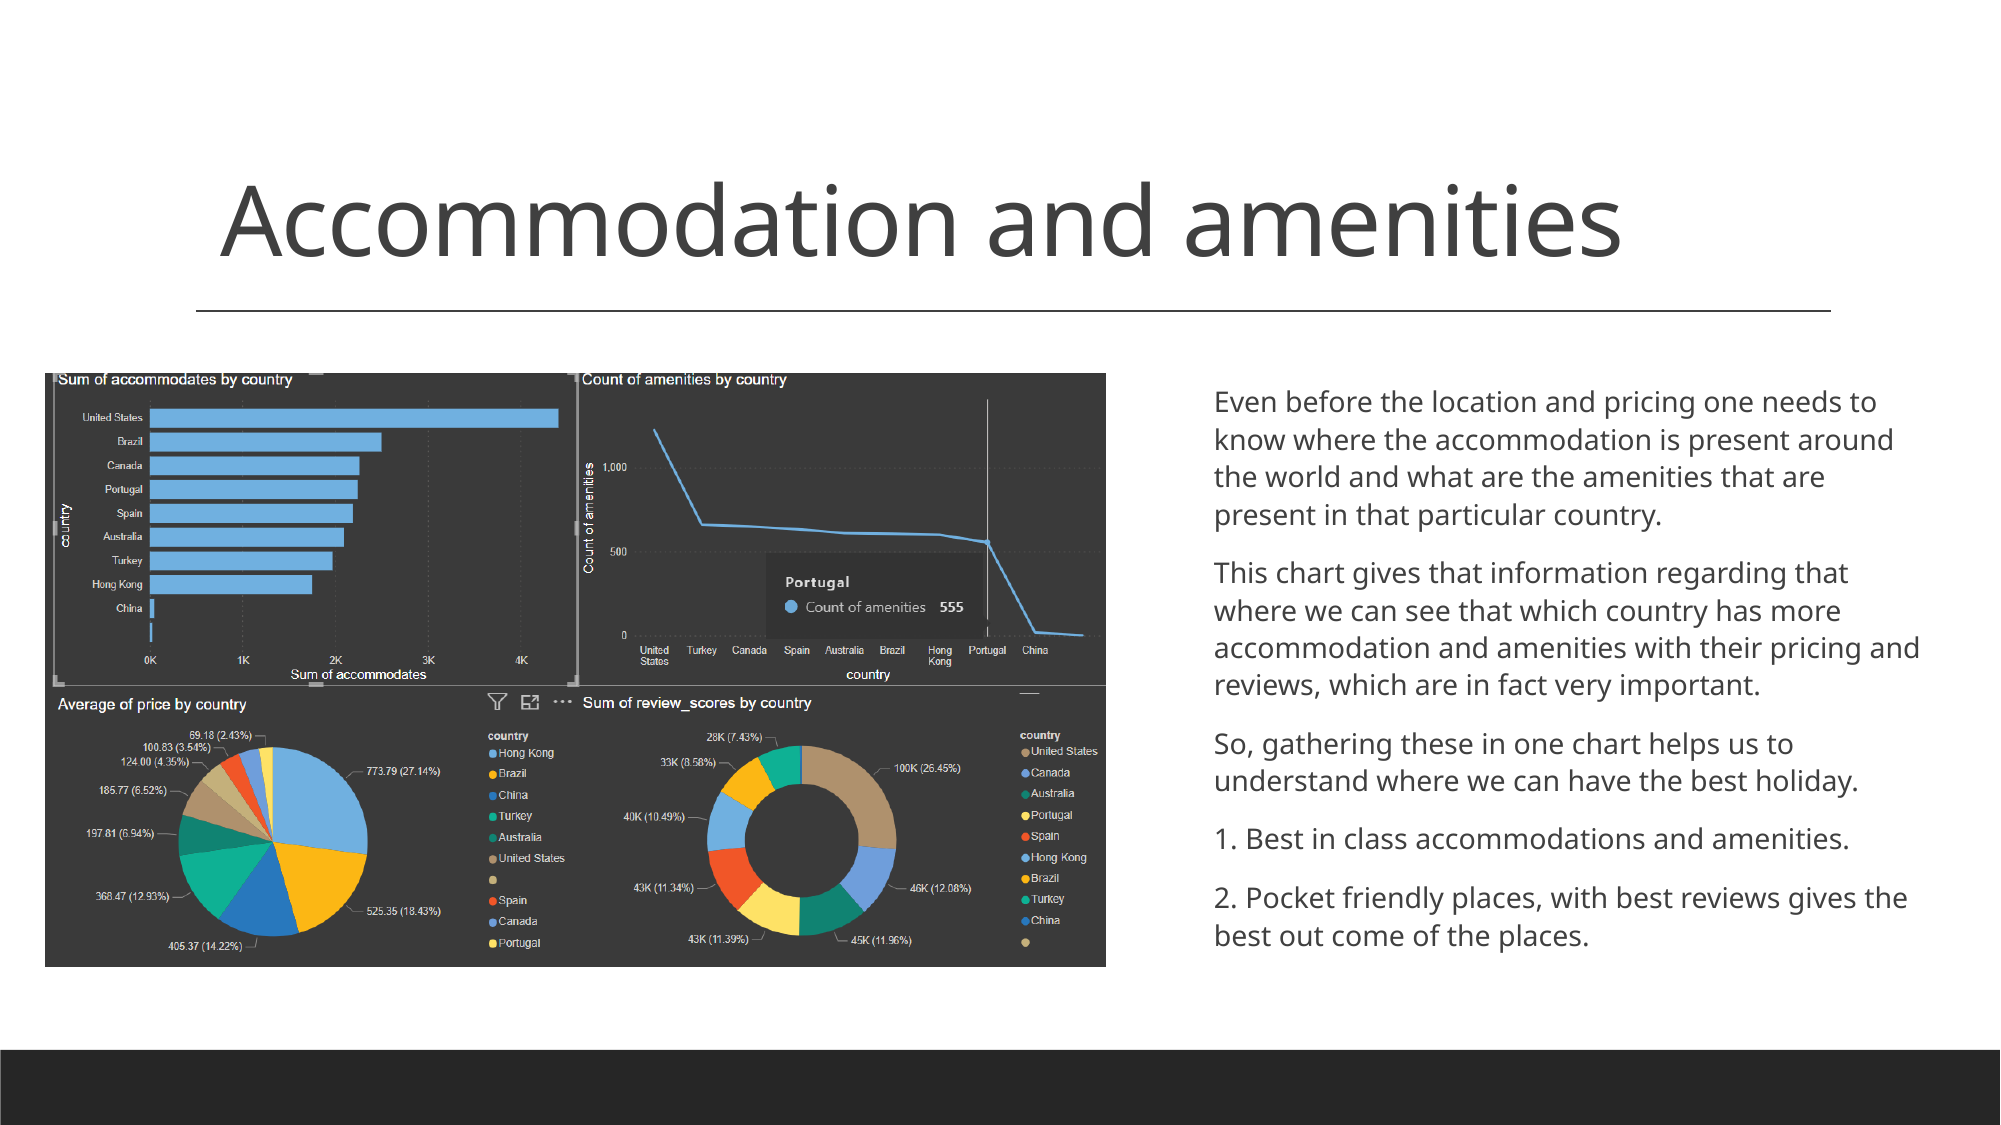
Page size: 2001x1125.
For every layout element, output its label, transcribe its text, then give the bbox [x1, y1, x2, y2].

picture [44, 372, 1106, 967]
title Accommodation and amenities [180, 47, 1830, 285]
list Even before the location and pricing one needs to know where the accommodation is present around the world and what are the amenities that are present in that particular country. This chart gives that information regarding that where we can see that which country has more accommodation and amenities with their pricing and reviews, which are in fact very important. So, gathering these in one chart helps us to understand where we can have the best holiday. 1. Best in class accommodations and amenities. 2. Pocket friendly places, with best reviews gives the best out come of the places. [1200, 373, 1926, 967]
